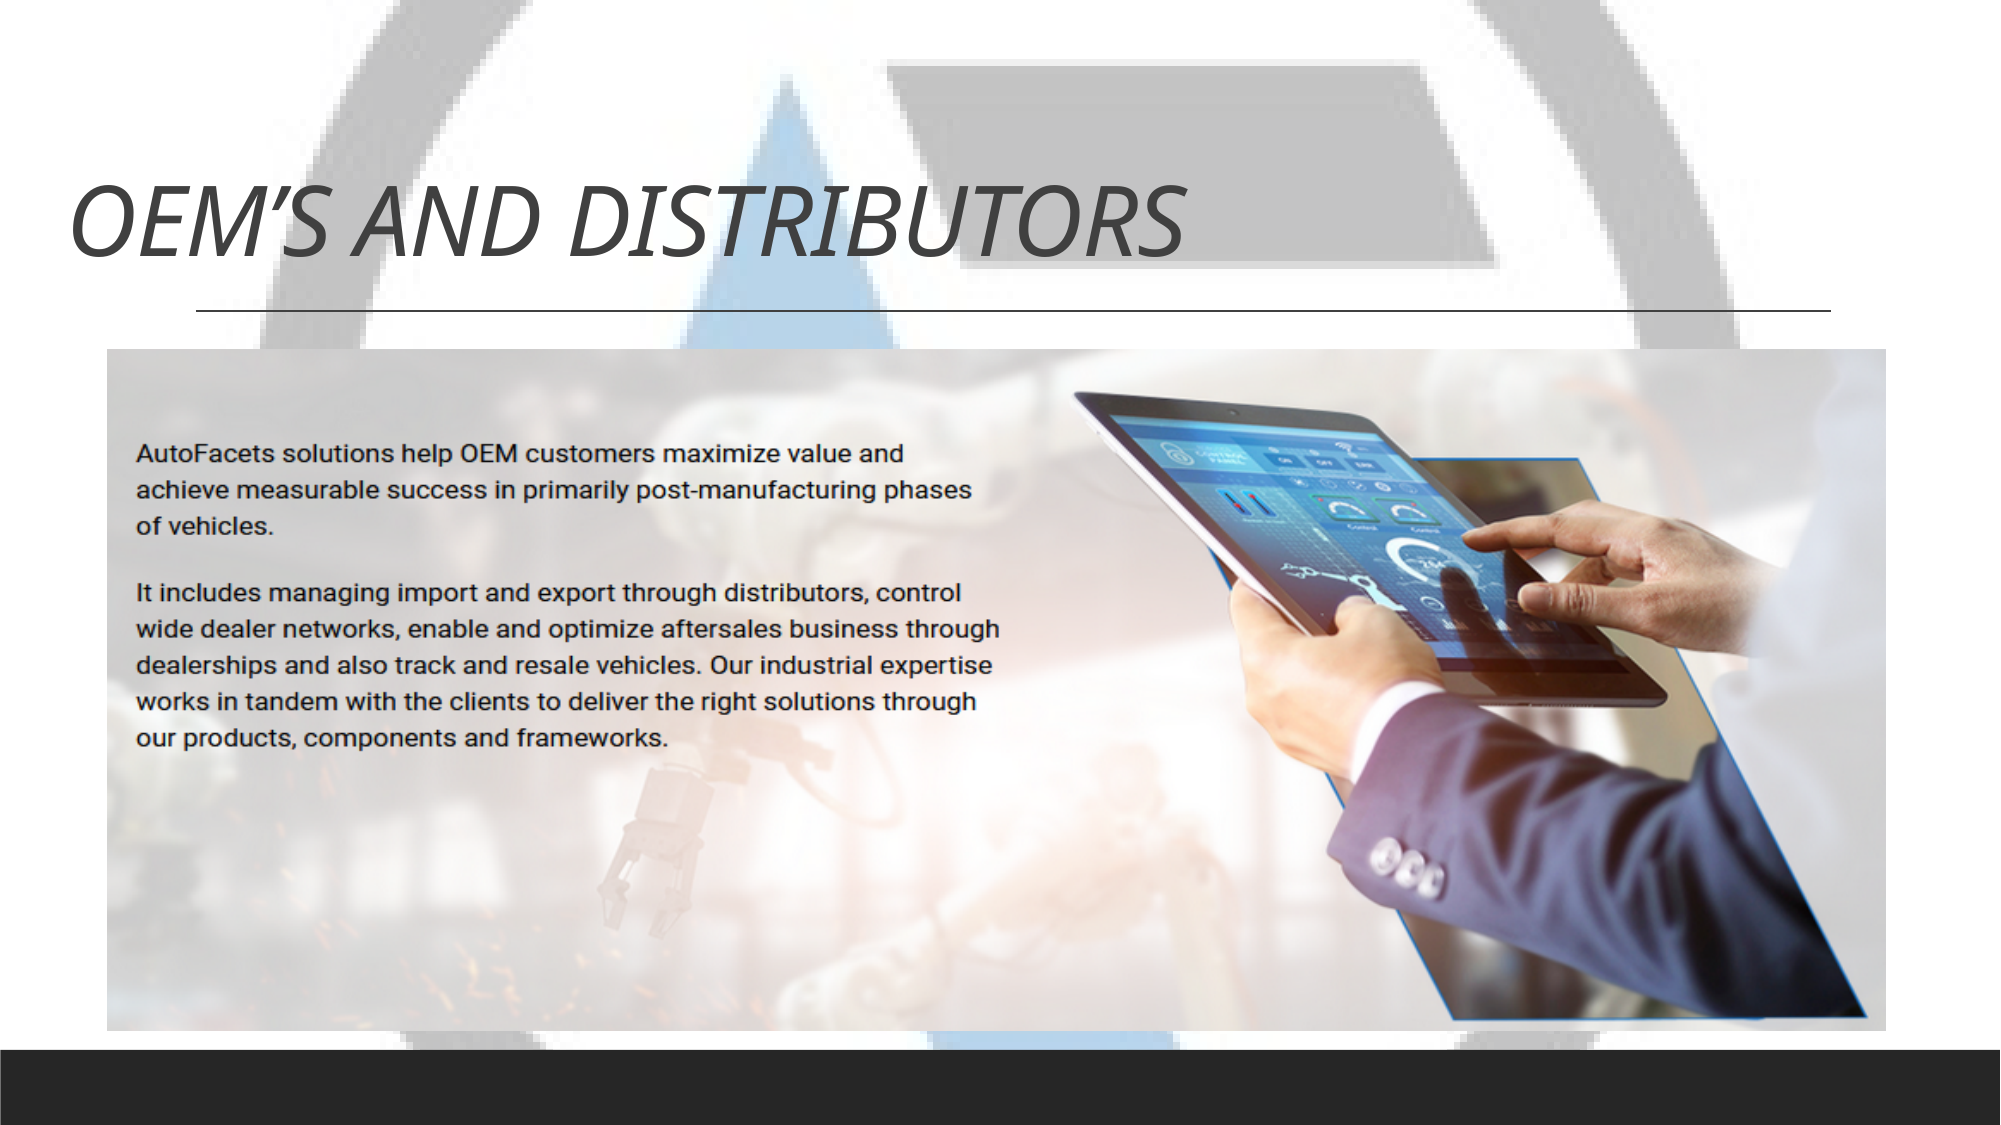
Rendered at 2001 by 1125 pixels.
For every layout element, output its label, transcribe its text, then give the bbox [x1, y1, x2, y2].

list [106, 349, 1887, 1032]
title OEM’S AND DISTRIBUTORS [51, 47, 1830, 285]
